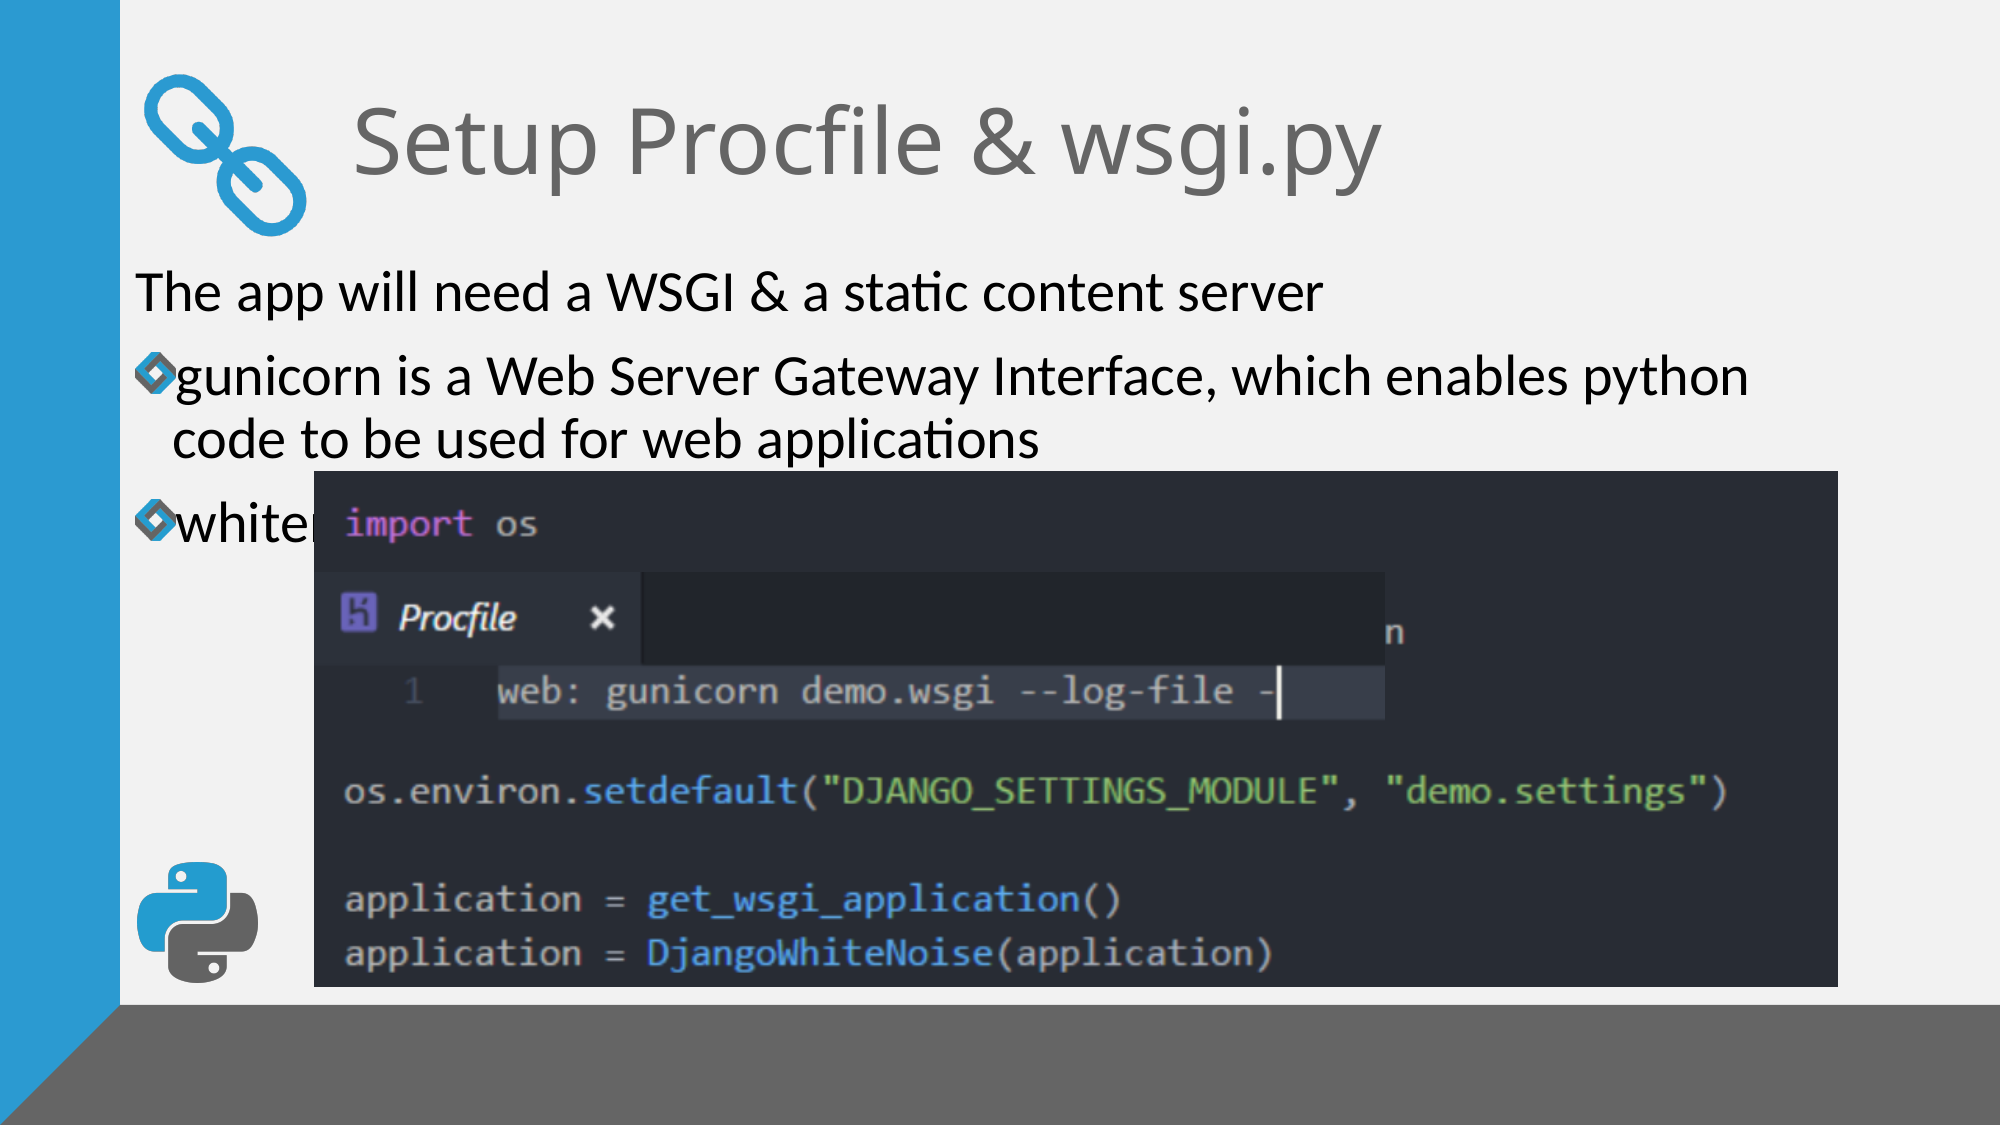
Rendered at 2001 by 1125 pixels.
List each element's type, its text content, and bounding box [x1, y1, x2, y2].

picture [135, 352, 176, 394]
picture [314, 471, 1838, 987]
list The app will need a WSGI & a static content server gunicorn is a Web Server Gateway Interface, which enables python code to be used for web applications whitenoise is a module that manages static assets, such as images [120, 253, 1876, 1005]
picture [112, 42, 338, 268]
picture [135, 499, 176, 541]
title Setup Procfile & wsgi.py [337, 36, 1876, 253]
